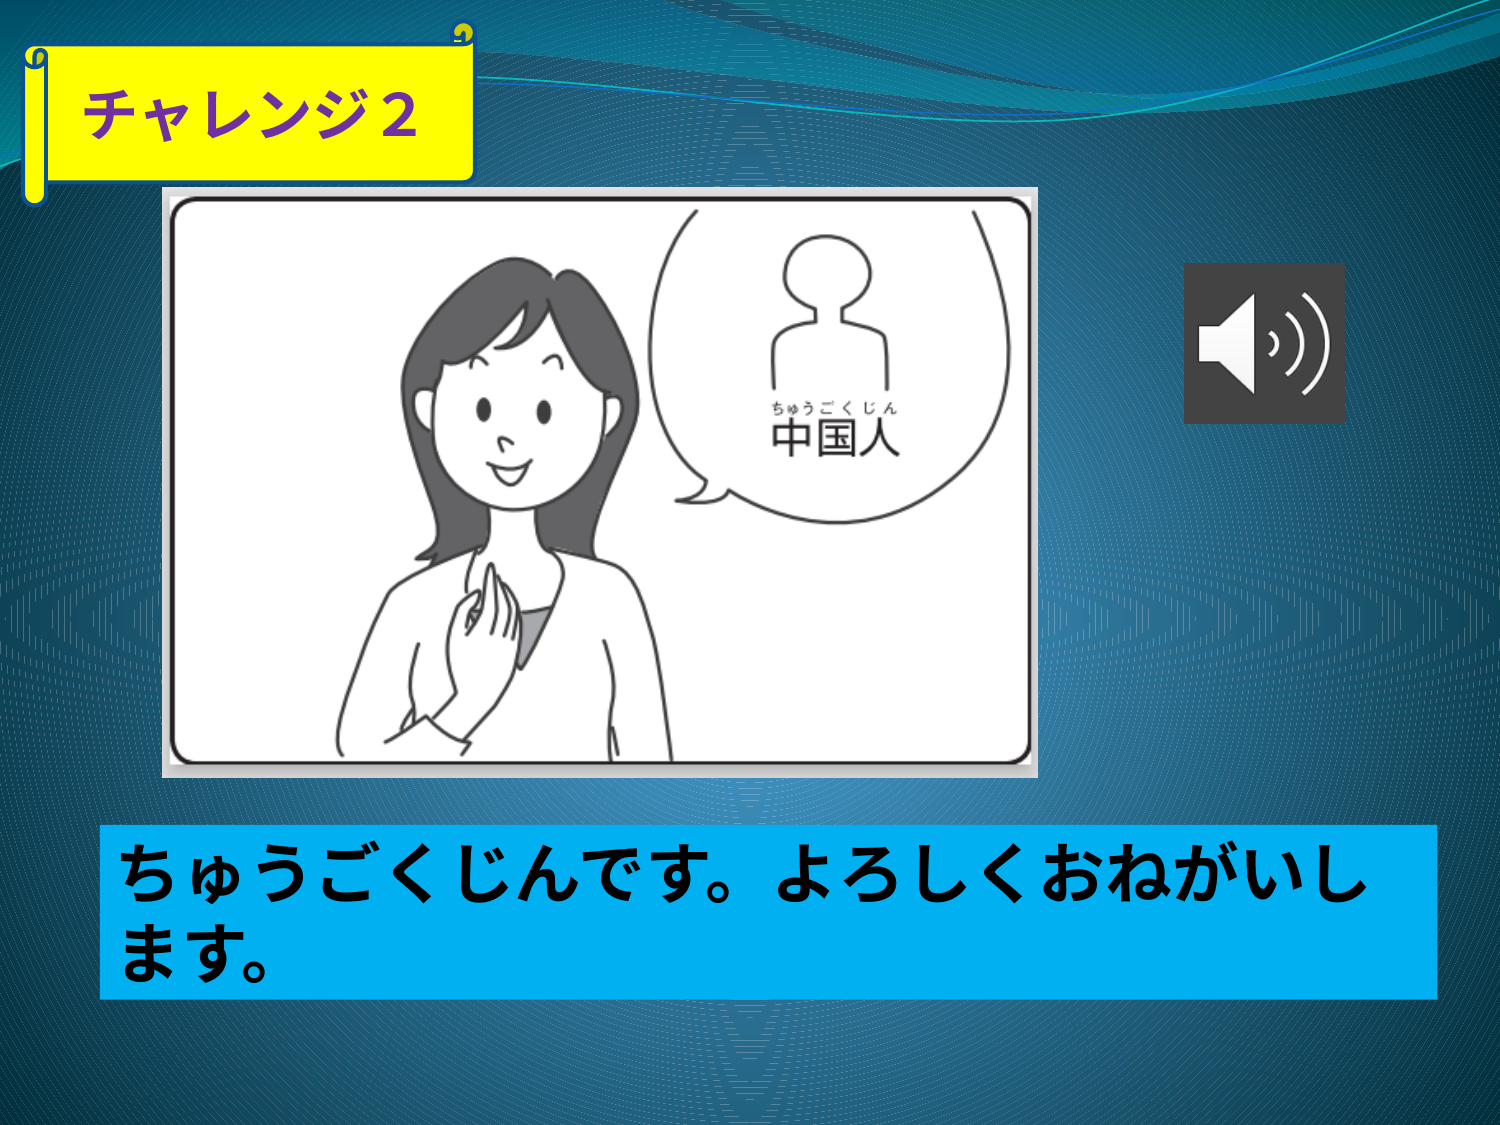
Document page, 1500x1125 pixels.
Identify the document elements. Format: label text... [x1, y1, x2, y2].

picture [162, 187, 1038, 779]
text_box チャレンジ２ [20, 19, 478, 208]
picture [1183, 262, 1347, 426]
text_box ちゅうごくじんです。よろしくおねがいします。 [99, 824, 1438, 1000]
